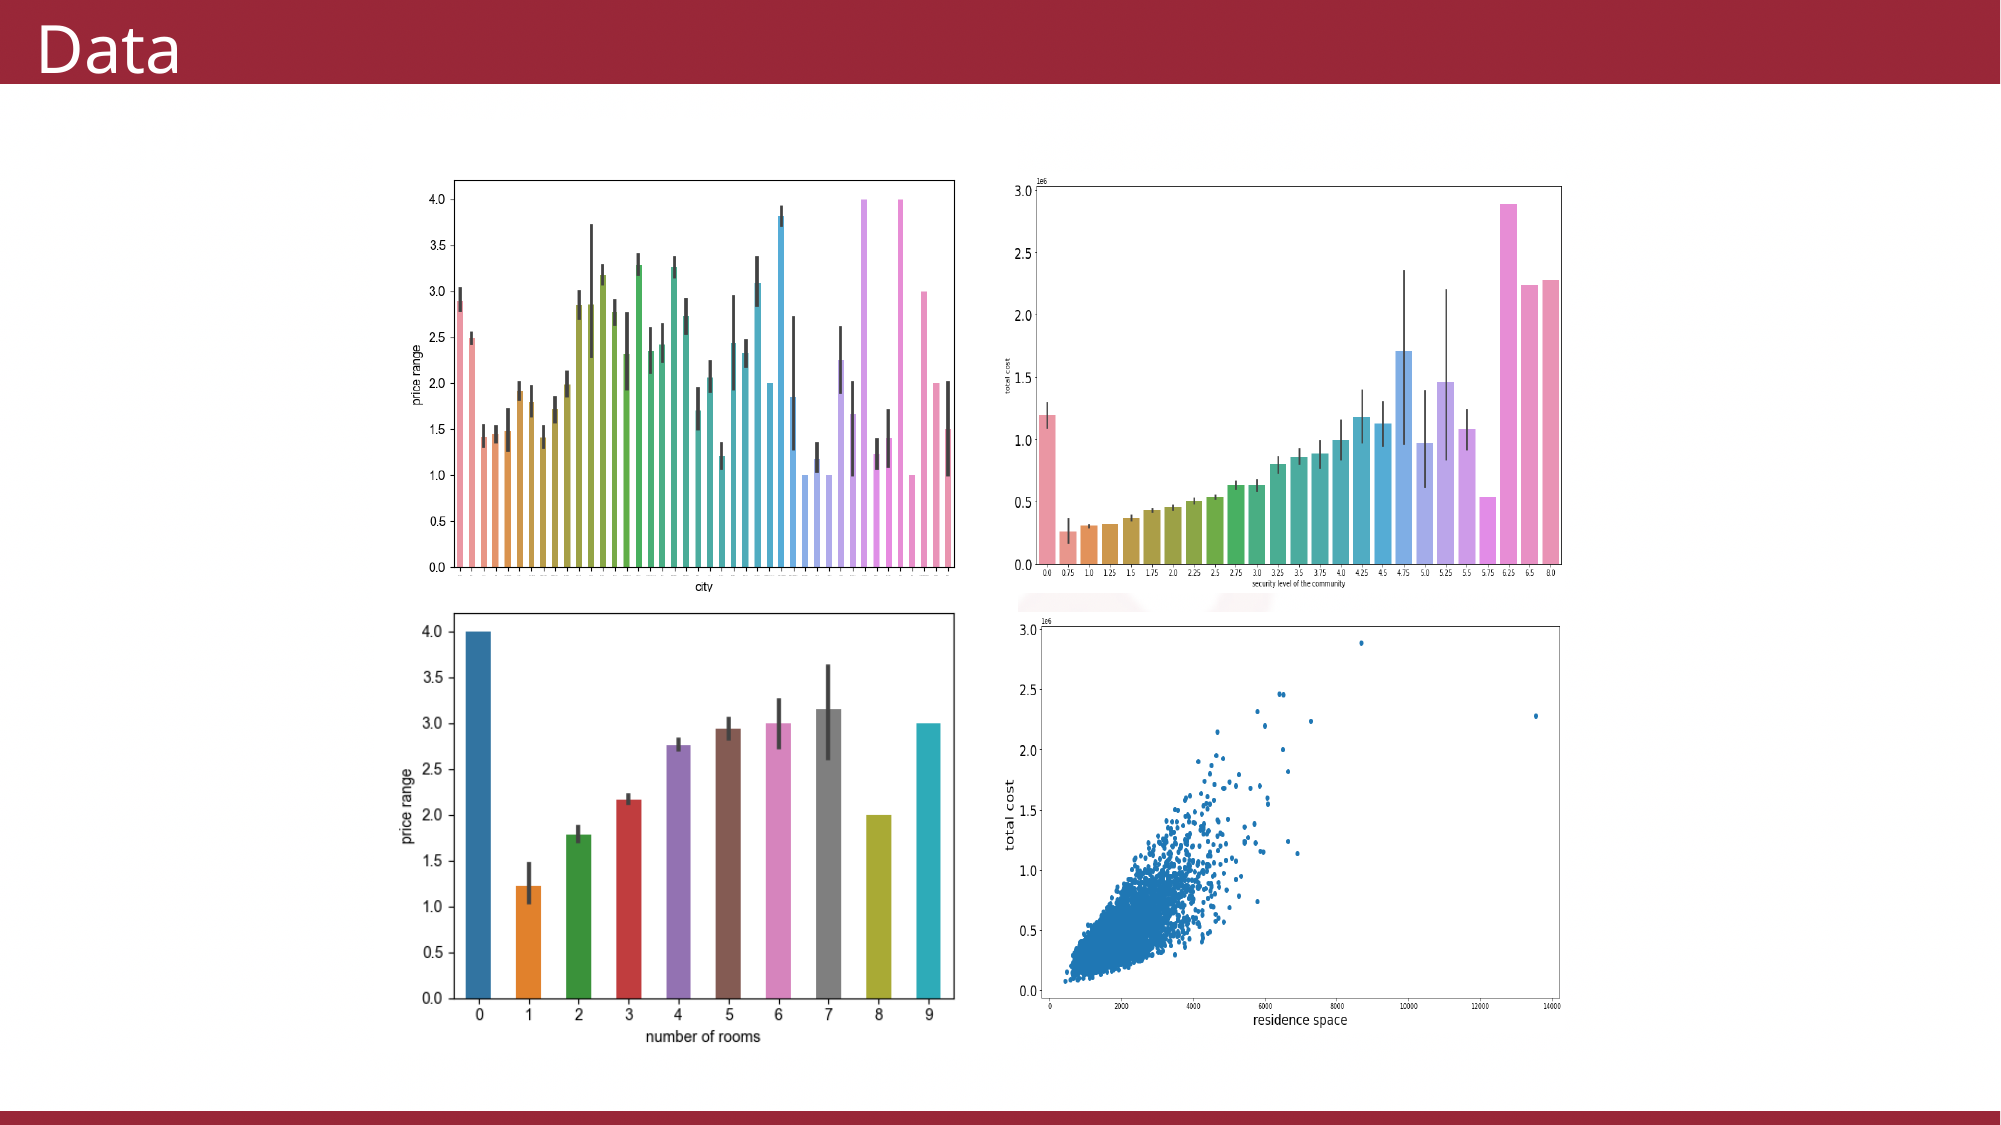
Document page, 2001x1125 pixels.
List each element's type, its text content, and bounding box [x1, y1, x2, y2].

text_box Data preprocessing/analytics [20, 0, 884, 175]
picture [0, 0, 2001, 1125]
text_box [373, 172, 1565, 1053]
